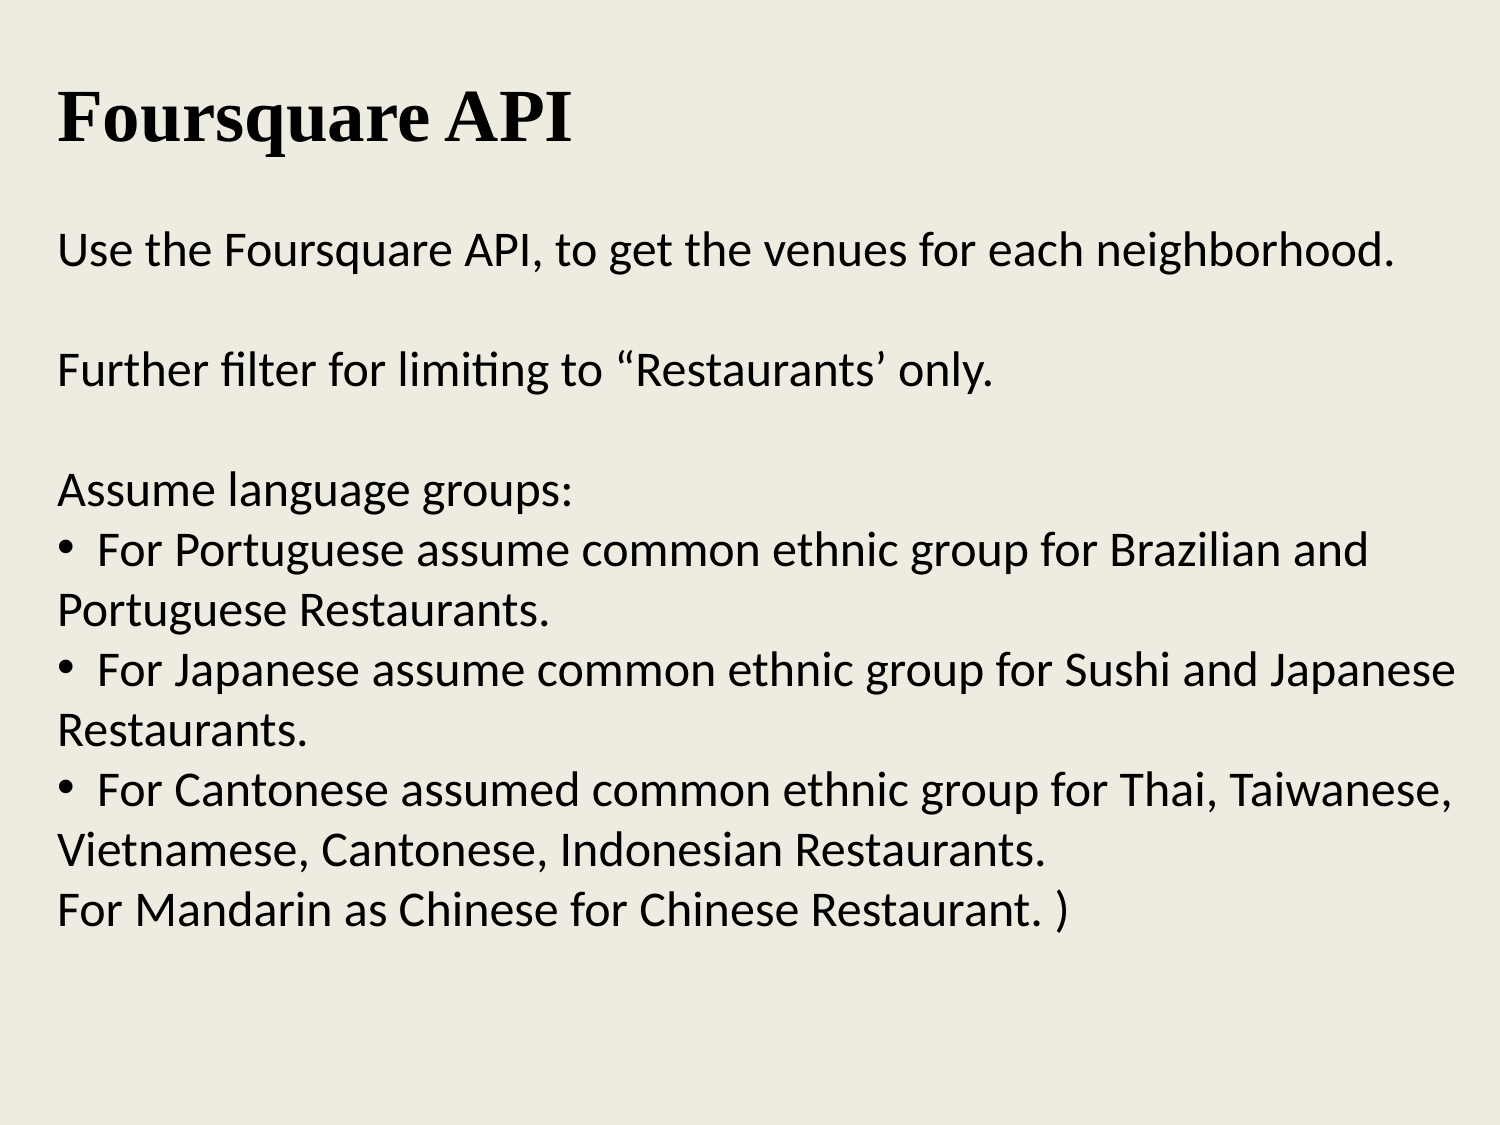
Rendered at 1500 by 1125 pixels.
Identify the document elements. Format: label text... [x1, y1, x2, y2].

text_box Foursquare API Use the Foursquare API, to get the venues for each neighborhood. Further filter for limiting to “Restaurants’ only. Assume language groups: For Portuguese assume common ethnic group for Brazilian and Portuguese Restaurants. For Japanese assume common ethnic group for Sushi and Japanese Restaurants. For Cantonese assumed common ethnic group for Thai, Taiwanese, Vietnamese, Cantonese, Indonesian Restaurants. For Mandarin as Chinese for Chinese Restaurant. ) [42, 58, 1483, 944]
